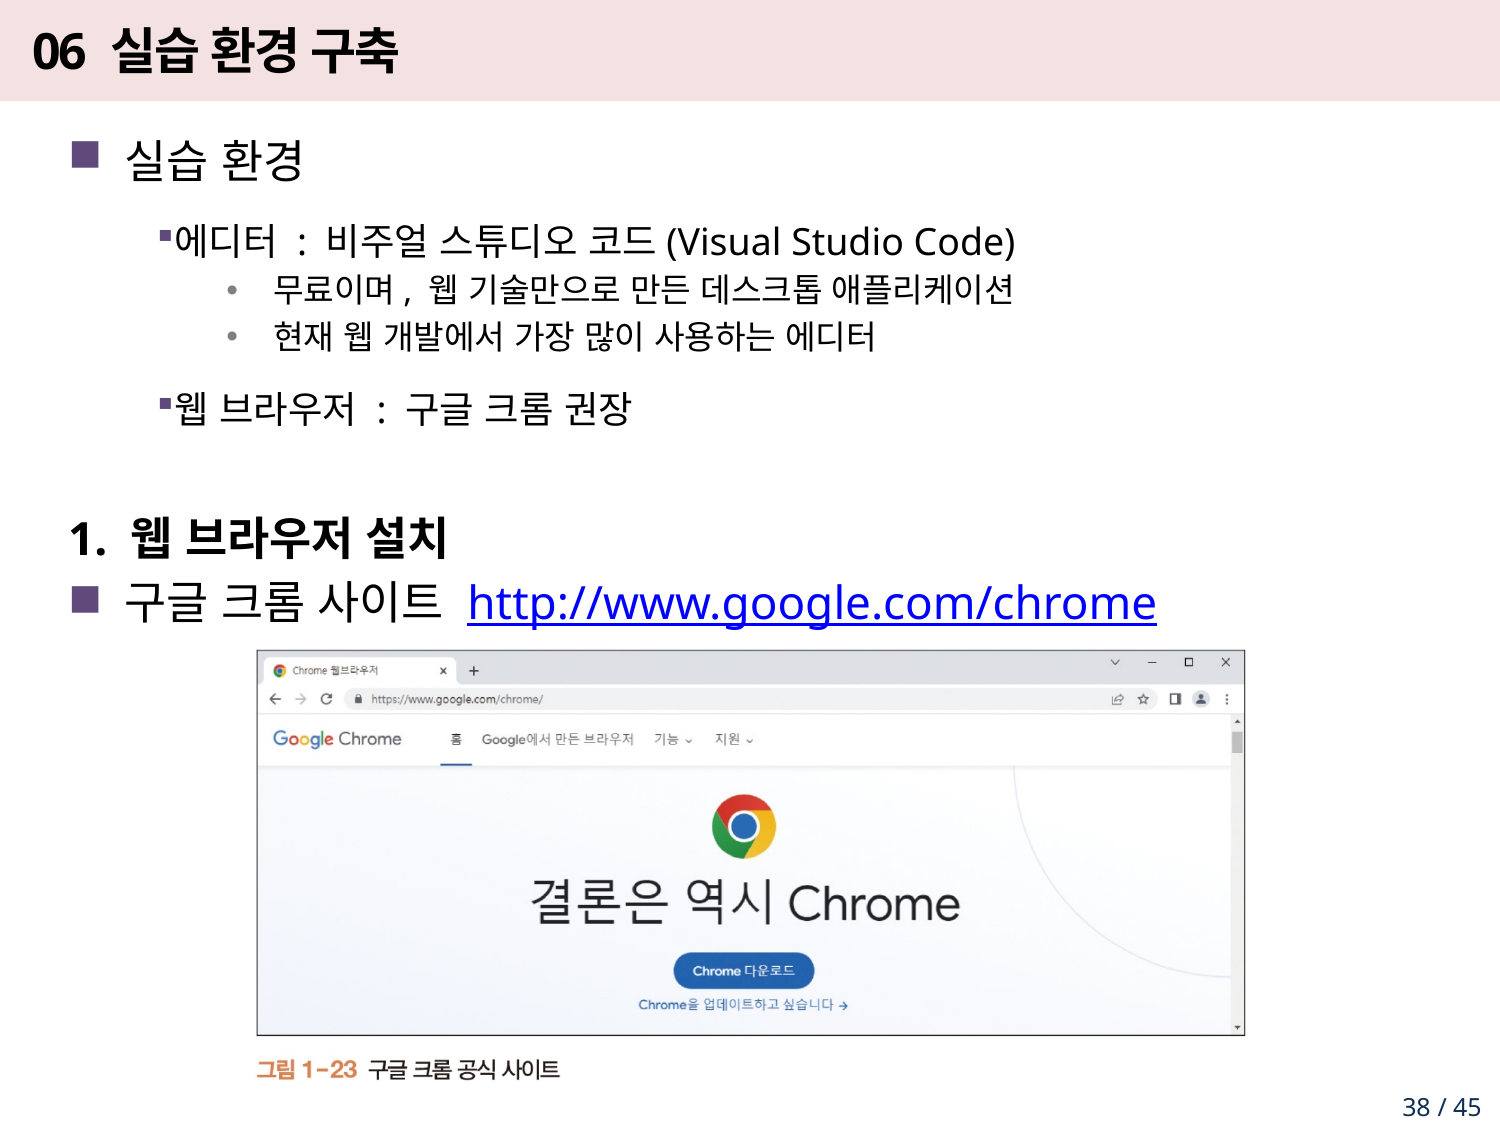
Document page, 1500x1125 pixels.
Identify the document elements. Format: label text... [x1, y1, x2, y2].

list 실습 환경 에디터 : 비주얼 스튜디오 코드(Visual Studio Code) 무료이며, 웹 기술만으로 만든 데스크톱 애플리케이션 현재 웹 개발에서 가장 많이 사용하는 에디터 웹 브라우저 : 구글 크롬 권장 1. 웹 브라우저 설치 구글 크롬 사이트 http://www.google.com/chrome [53, 125, 1425, 1005]
picture [253, 644, 1247, 1082]
title 06 실습 환경 구축 [17, 10, 1295, 89]
